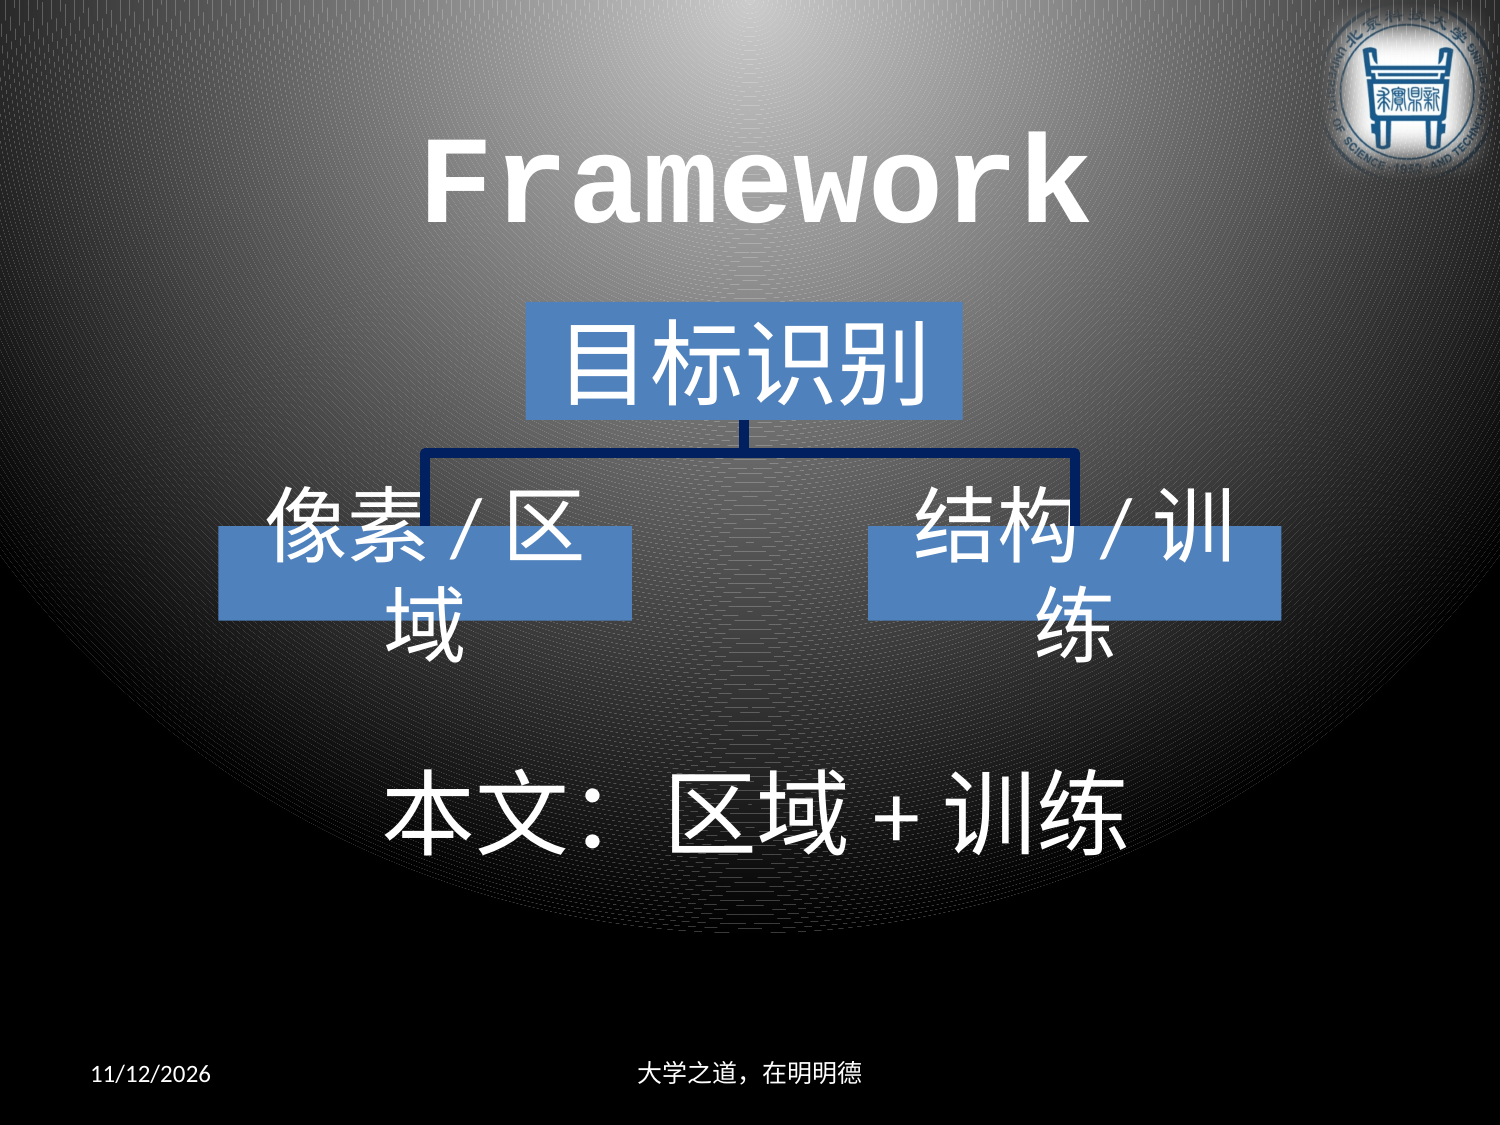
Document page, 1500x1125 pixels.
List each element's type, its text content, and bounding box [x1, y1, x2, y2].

text_box 本文：区域+训练 [323, 749, 1189, 872]
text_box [531, 313, 638, 633]
text_box 目标识别 [523, 300, 965, 422]
picture [1356, 38, 1463, 147]
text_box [855, 307, 963, 639]
footer 大学之道，在明明德 [512, 1042, 988, 1103]
text_box 像素/区域 [216, 524, 526, 623]
text_box 结构/训练 [966, 524, 1284, 623]
text_box Framework [348, 89, 1164, 255]
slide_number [75, 1042, 425, 1103]
